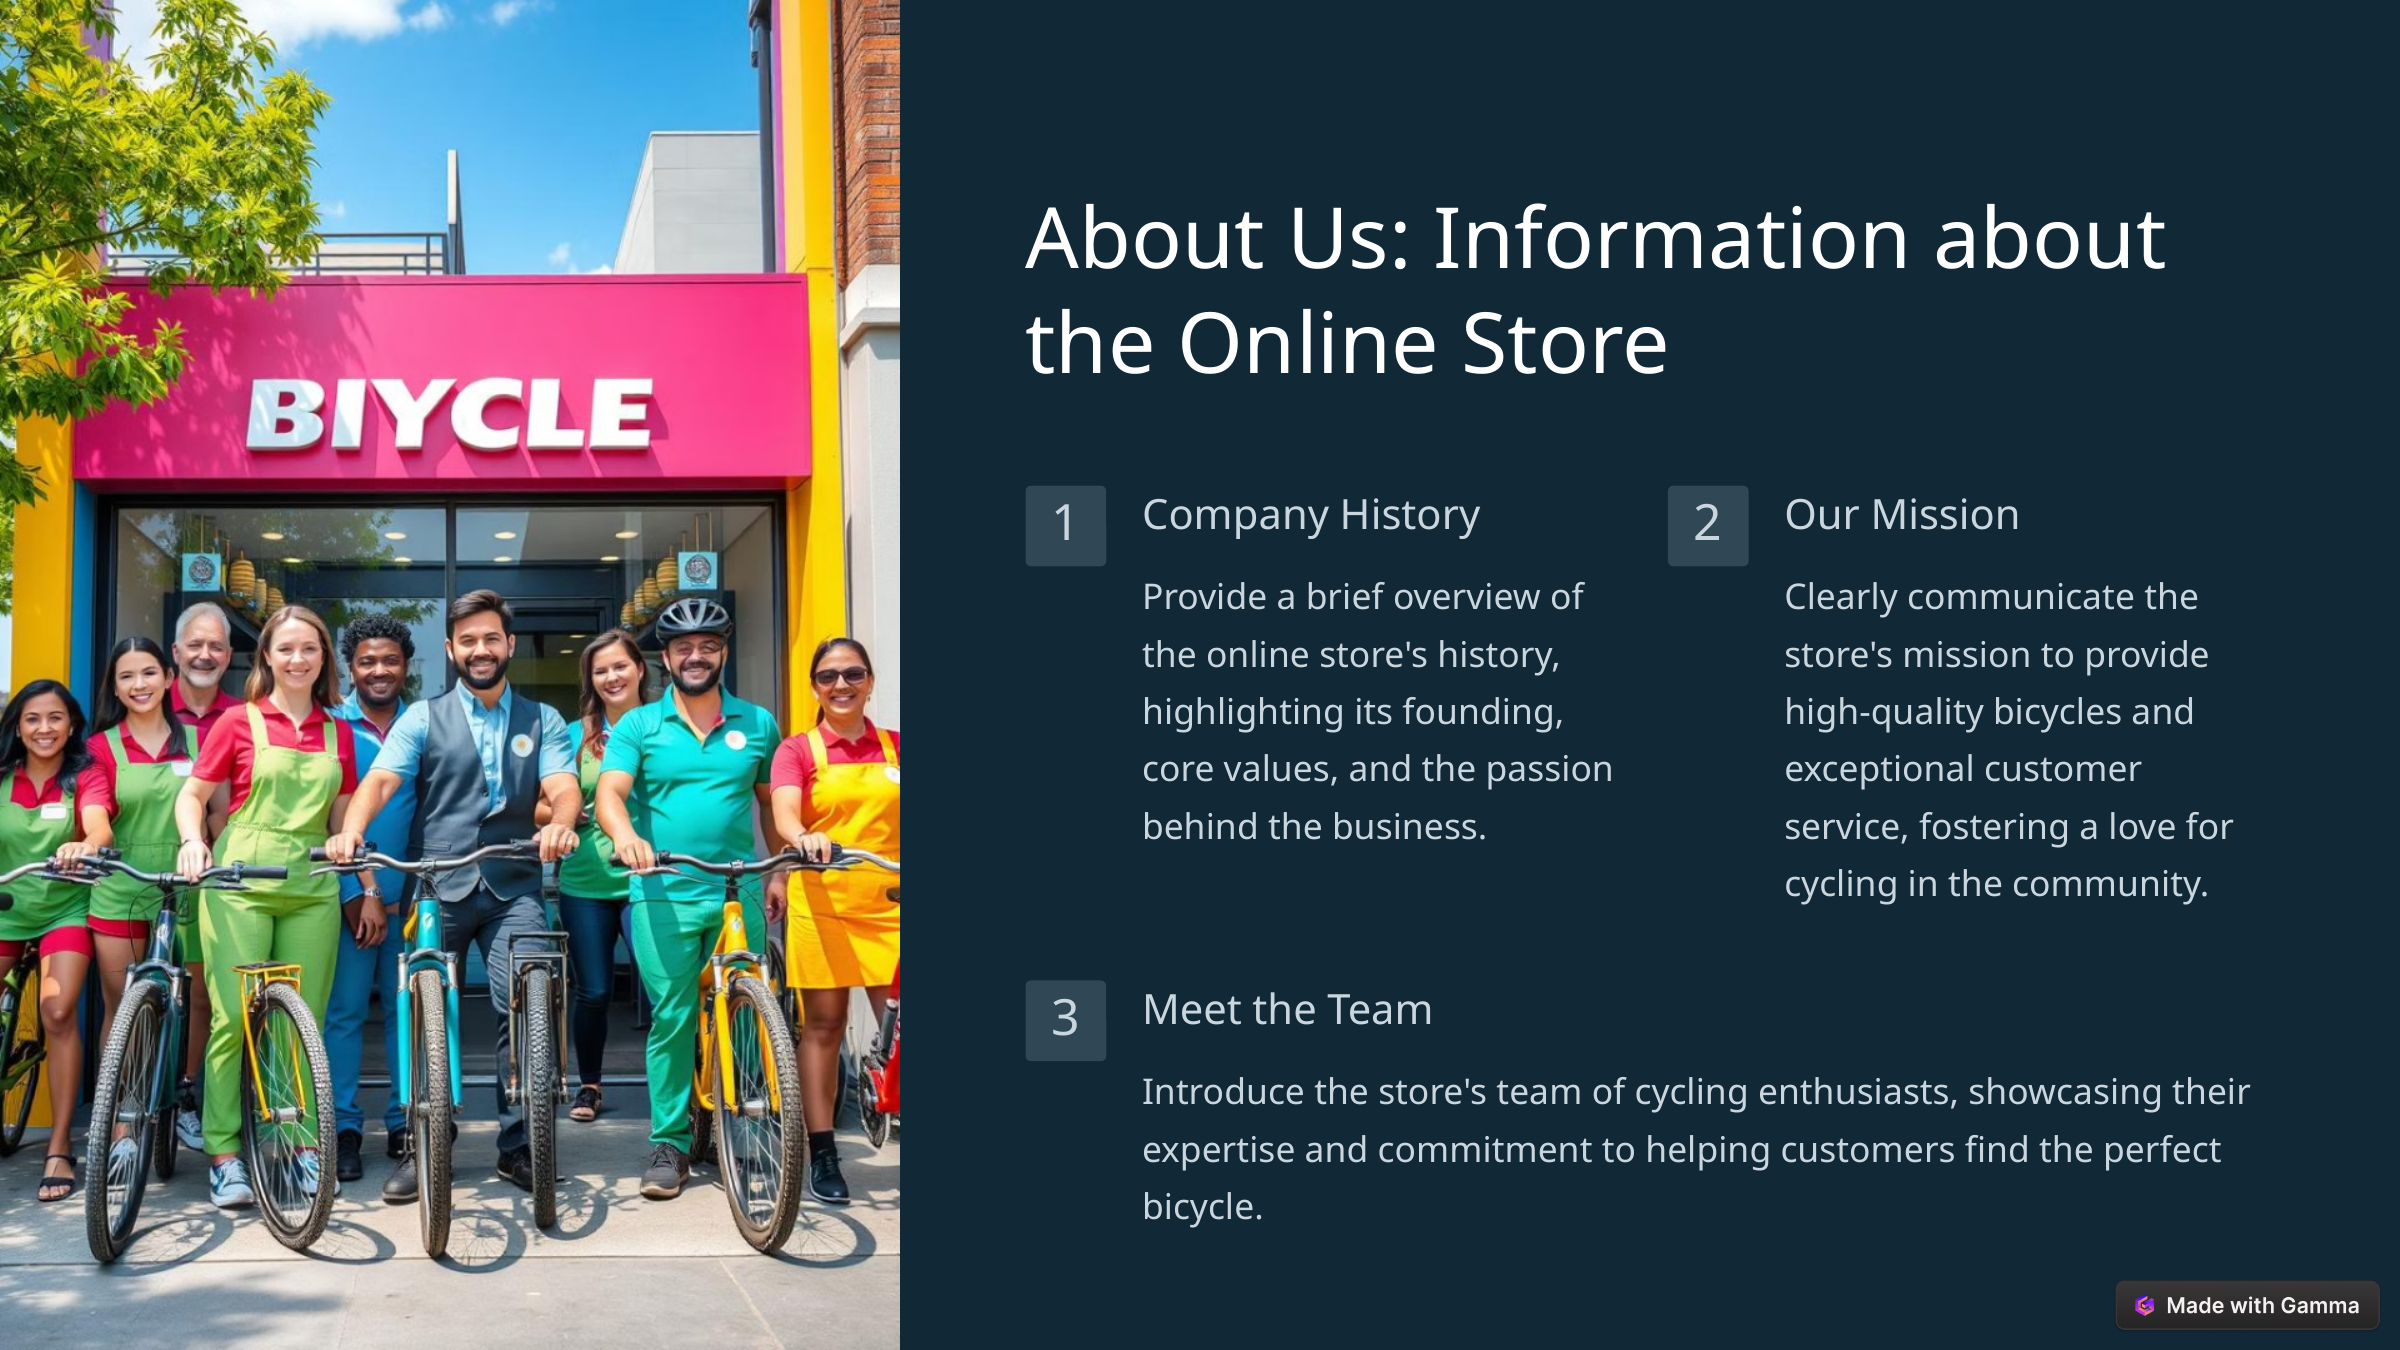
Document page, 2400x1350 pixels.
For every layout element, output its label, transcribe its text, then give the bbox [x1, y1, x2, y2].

text_box About Us: Information about the Online Store [1025, 180, 2275, 392]
text_box Introduce the store's team of cycling enthusiasts, showcasing their expertise and commitment to helping customers find the perfect bicycle. [1142, 1054, 2275, 1170]
text_box Meet the Team [1142, 980, 1565, 1034]
picture [0, 0, 900, 1350]
text_box 3 [1045, 995, 1087, 1047]
text_box Company History [1142, 485, 1584, 539]
text_box Clearly communicate the store's mission to provide high-quality bicycles and exceptional customer service, fostering a love for cycling in the community. [1784, 559, 2275, 905]
text_box [1667, 485, 1749, 567]
text_box [1025, 485, 1107, 567]
text_box 2 [1688, 500, 1729, 552]
text_box [1025, 980, 1107, 1062]
text_box Our Mission [1784, 485, 2207, 539]
picture [2106, 1271, 2389, 1339]
text_box 1 [1053, 500, 1078, 552]
text_box Provide a brief overview of the online store's history, highlighting its founding, core values, and the passion behind the business. [1142, 559, 1632, 847]
